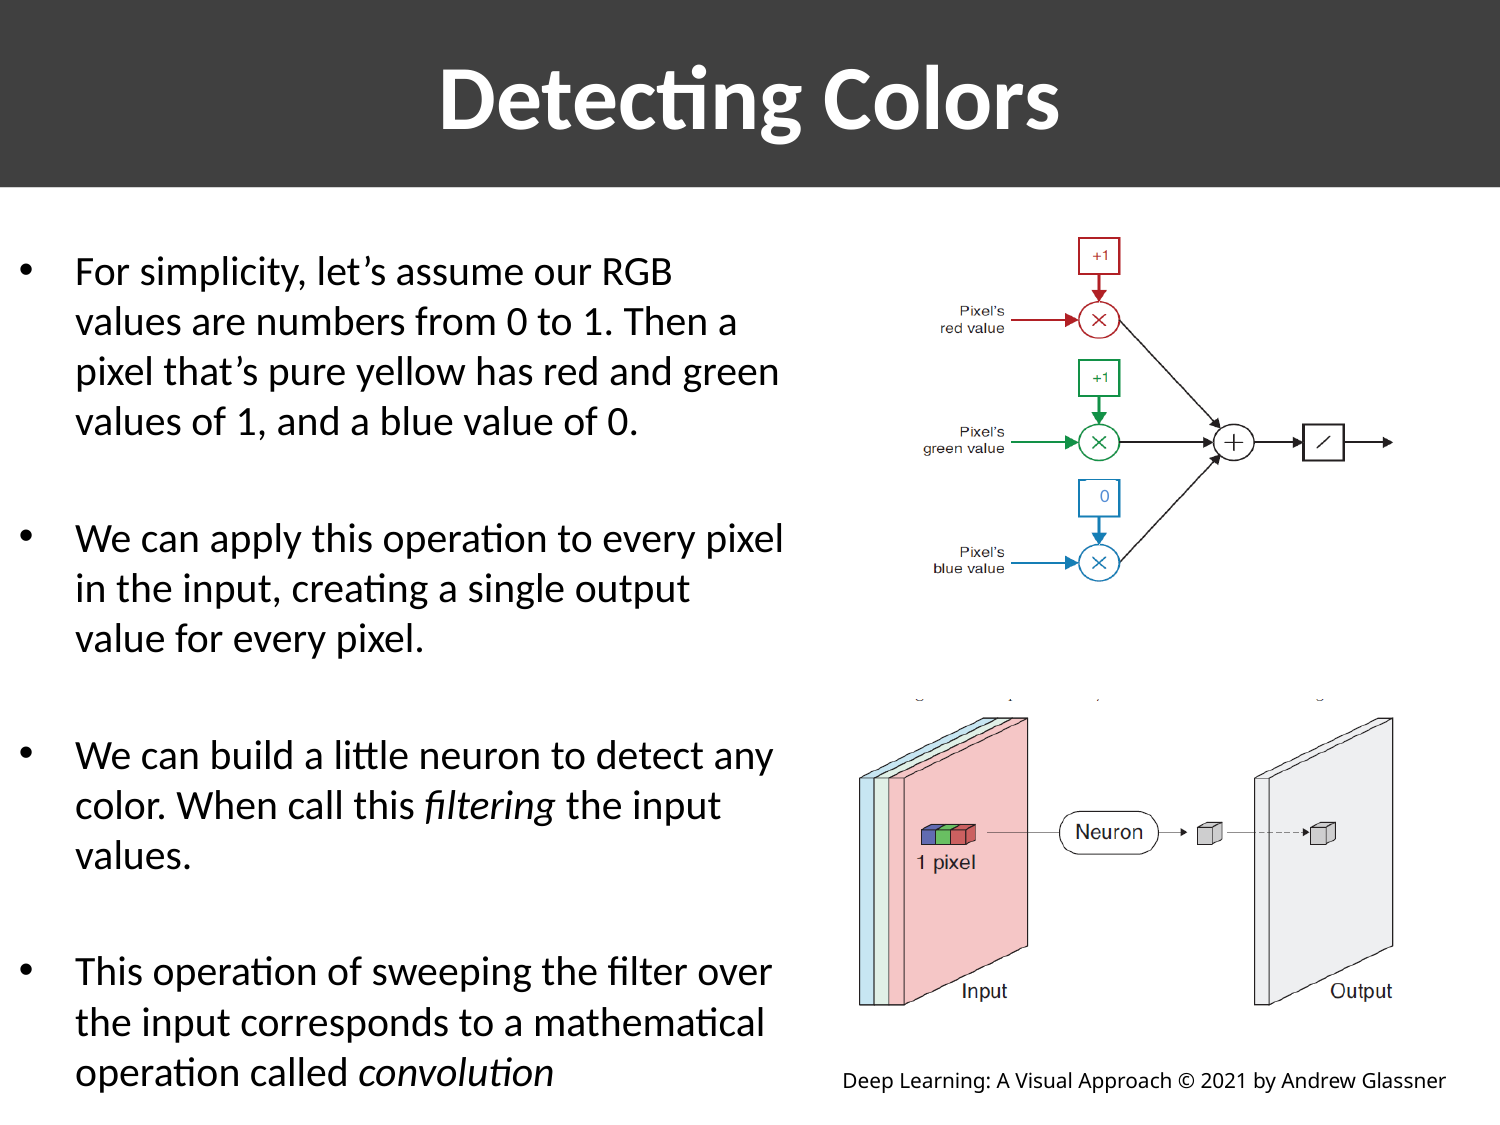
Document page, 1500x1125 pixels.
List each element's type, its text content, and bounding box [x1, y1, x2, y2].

list For simplicity, let’s assume our RGB values are numbers from 0 to 1. Then a pixel that’s pure yellow has red and green values of 1, and a blue value of 0. We can apply this operation to every pixel in the input, creating a single output value for every pixel. We can build a little neuron to detect any color. When call this filtering the input values. This operation of sweeping the filter over the input corresponds to a mathematical operation called convolution [3, 236, 800, 1061]
title Detecting Colors [0, 0, 1500, 188]
text_box Deep Learning: A Visual Approach © 2021 by Andrew Glassner [827, 1060, 1500, 1100]
picture [827, 699, 1440, 1019]
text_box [899, 224, 1419, 588]
